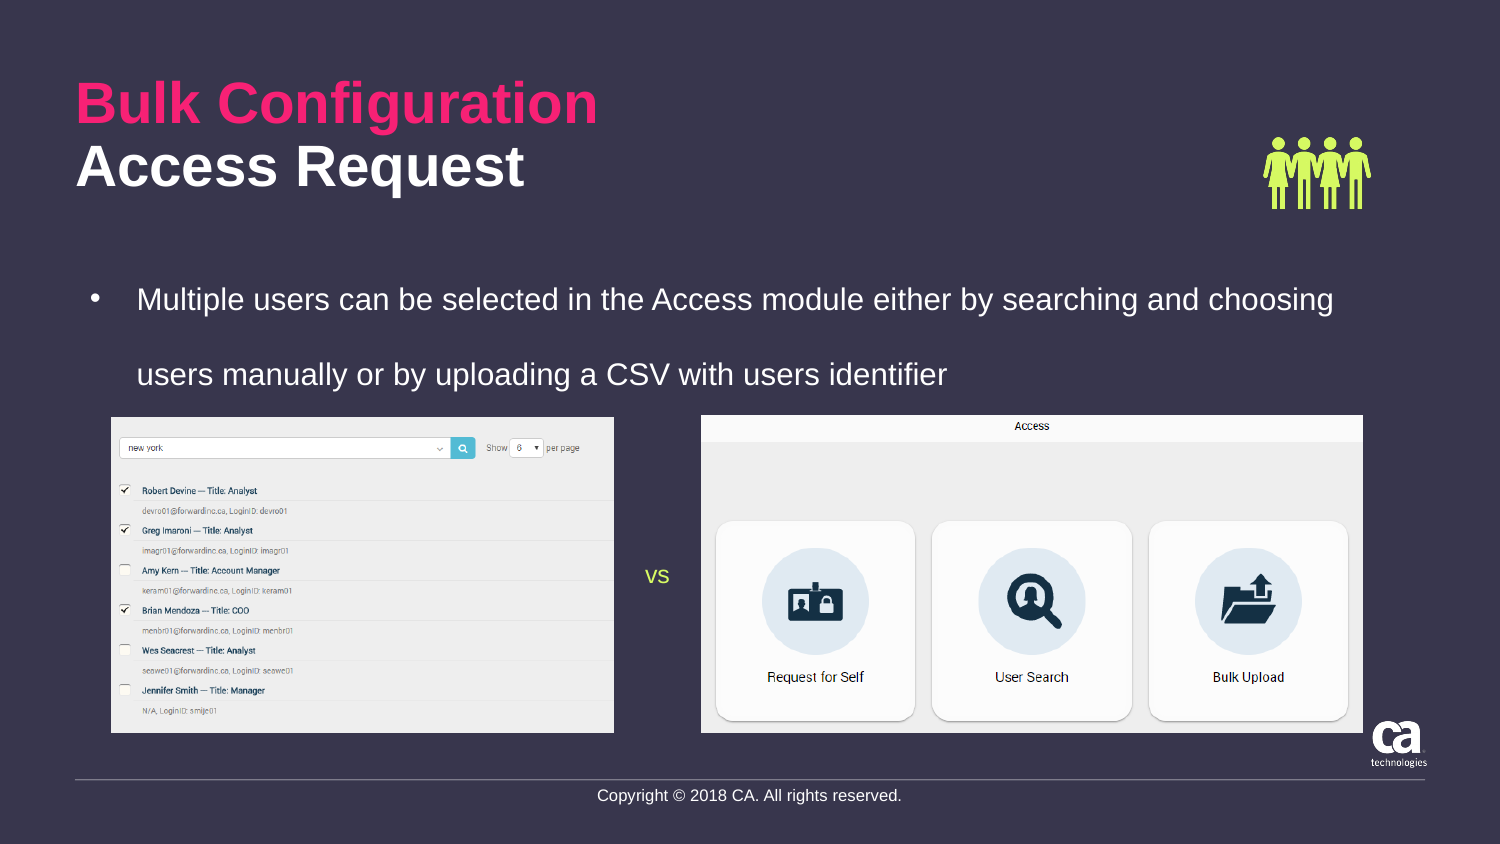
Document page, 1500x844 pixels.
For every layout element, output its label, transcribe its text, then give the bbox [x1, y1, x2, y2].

text_box Bulk Configuration Access Request [74, 65, 1096, 207]
picture [1371, 721, 1427, 768]
picture [1255, 111, 1380, 235]
picture [701, 415, 1363, 733]
picture [111, 417, 614, 733]
text_box Multiple users can be selected in the Access module either by searching and choosing users manually or by uploading a CSV with users identifier [74, 234, 1363, 456]
text_box vs [619, 532, 696, 616]
